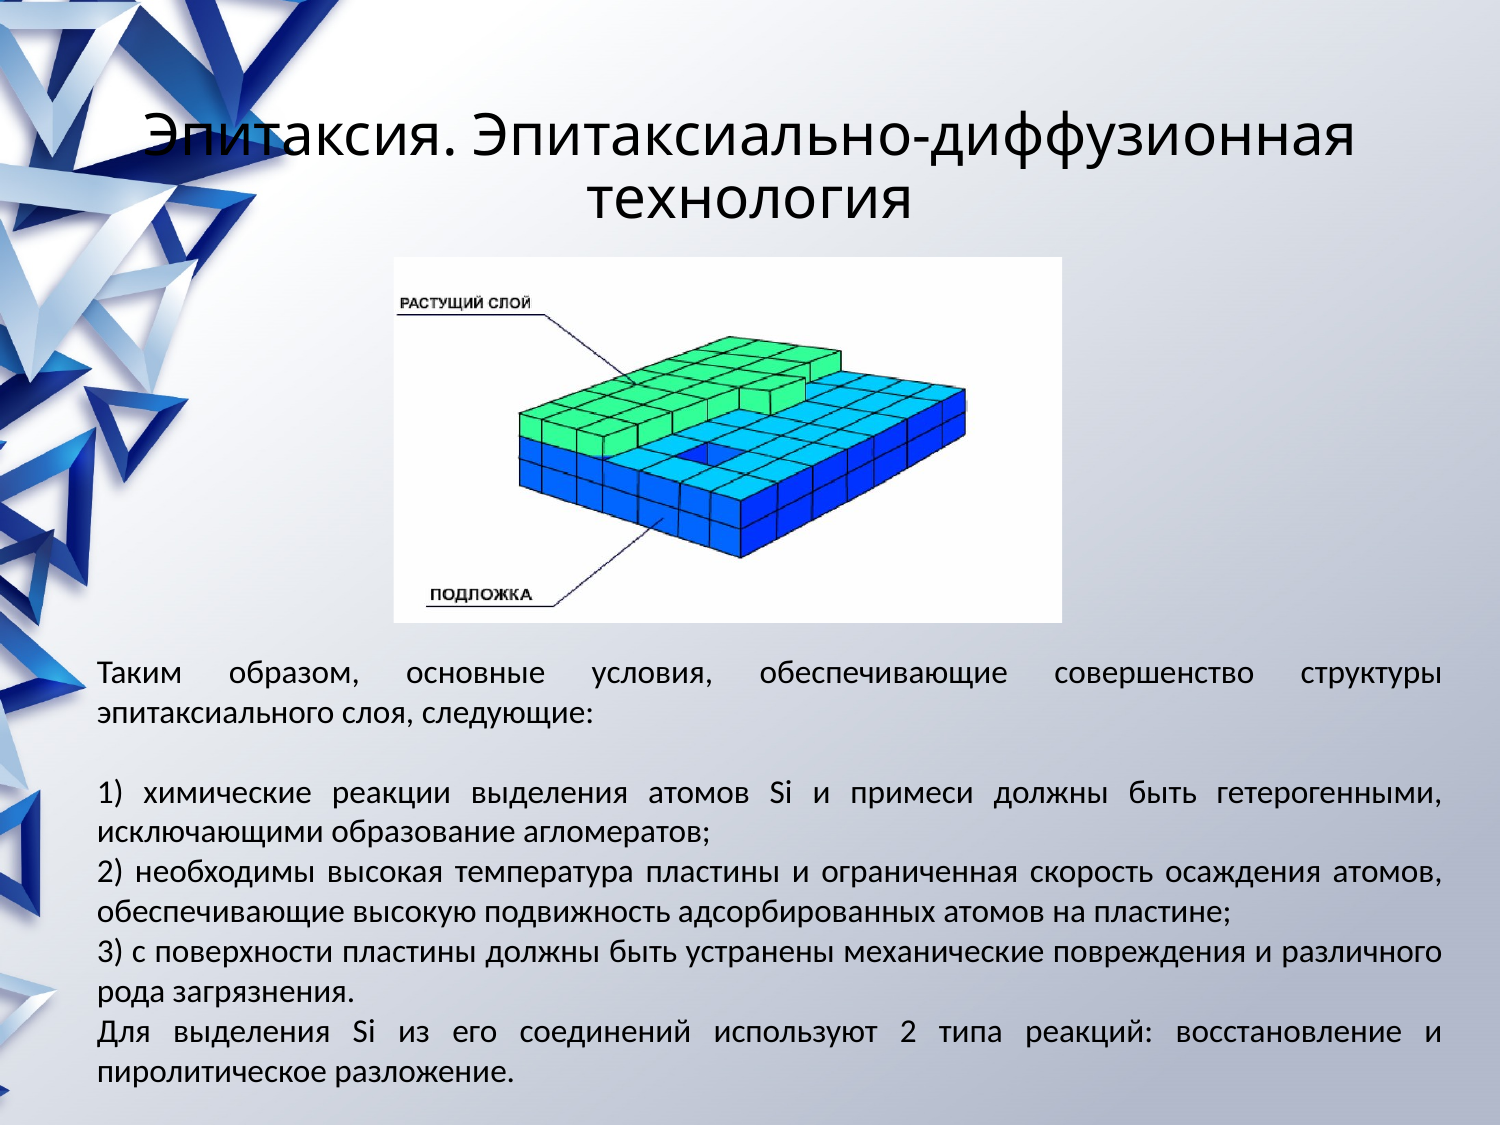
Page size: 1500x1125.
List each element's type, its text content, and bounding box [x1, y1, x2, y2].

text_box Эпитаксия. Эпитаксиально-диффузионная технология [103, 59, 1397, 278]
text_box Таким образом, основные условия, обеспечивающие совершенство структуры эпитаксиального слоя, следующие: 1) химические реакции выделения атомов Si и примеси должны быть гетерогенными, исключающими образование агломератов; 2) необходимы высокая температура пластины и ограниченная скорость осаждения атомов, обеспечивающие высокую подвижность адсорбированных атомов на пластине; 3) с поверхности пластины должны быть устранены механические повреждения и различного рода загрязнения. Для выделения Si из его соединений используют 2 типа реакций: восстановление и пиролитическое разложение. [82, 642, 1460, 1125]
picture [0, 0, 1500, 1125]
